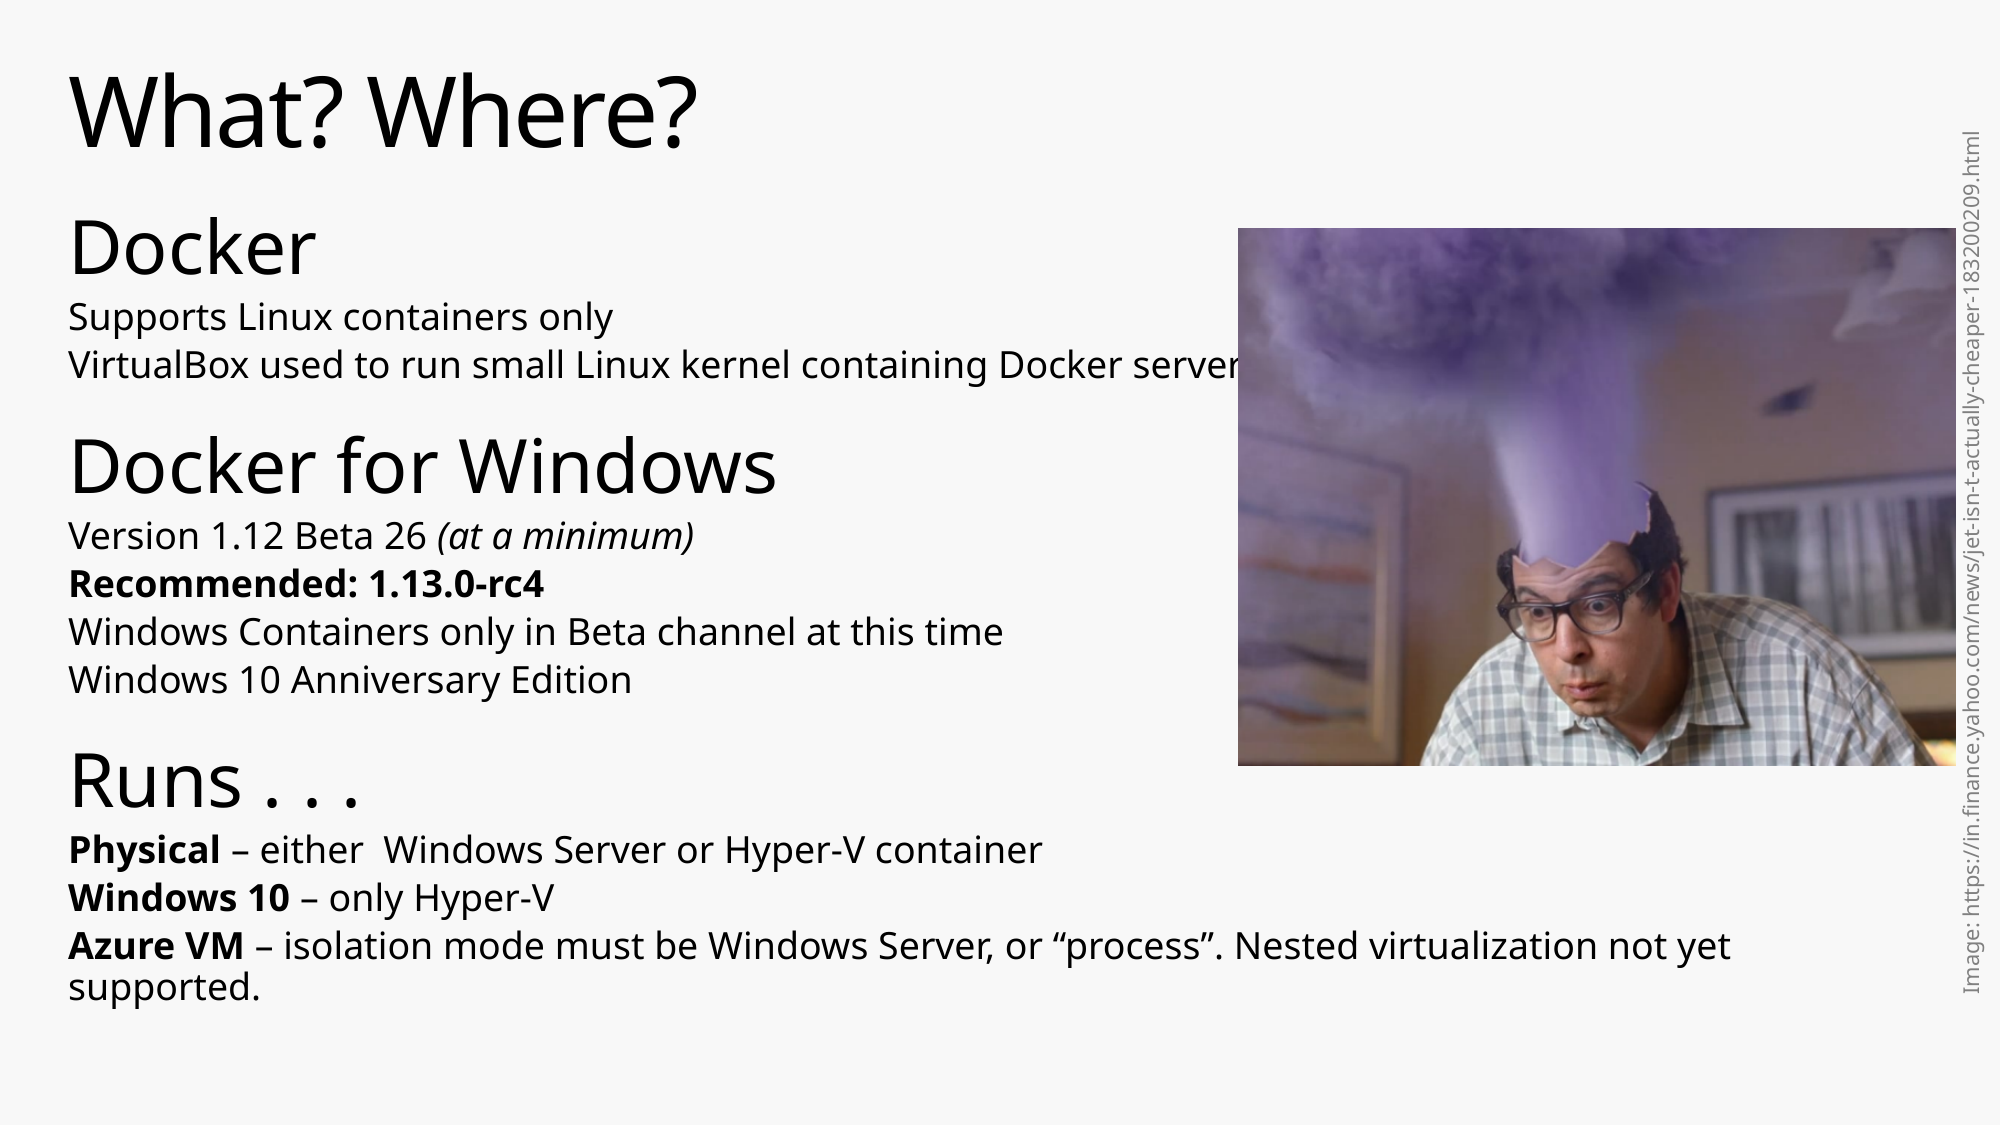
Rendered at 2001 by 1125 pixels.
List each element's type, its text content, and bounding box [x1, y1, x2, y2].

text_box Image: https://in.finance.yahoo.com/news/jet-isn-t-actually-cheaper-183200209.html [1948, 0, 1996, 1125]
title What? Where? [44, 47, 1948, 195]
list Docker Supports Linux containers only VirtualBox used to run small Linux kernel containing Docker server Docker for Windows Version 1.12 Beta 26 (at a minimum) Recommended: 1.13.0-rc4 Windows Containers only in Beta channel at this time Windows 10 Anniversary Edition Runs . . . Physical – either Windows Server or Hyper-V container Windows 10 – only Hyper-V Azure VM – isolation mode must be Windows Server, or “process”. Nested virtualization not yet supported. [44, 195, 1948, 1013]
picture [1238, 228, 1956, 767]
